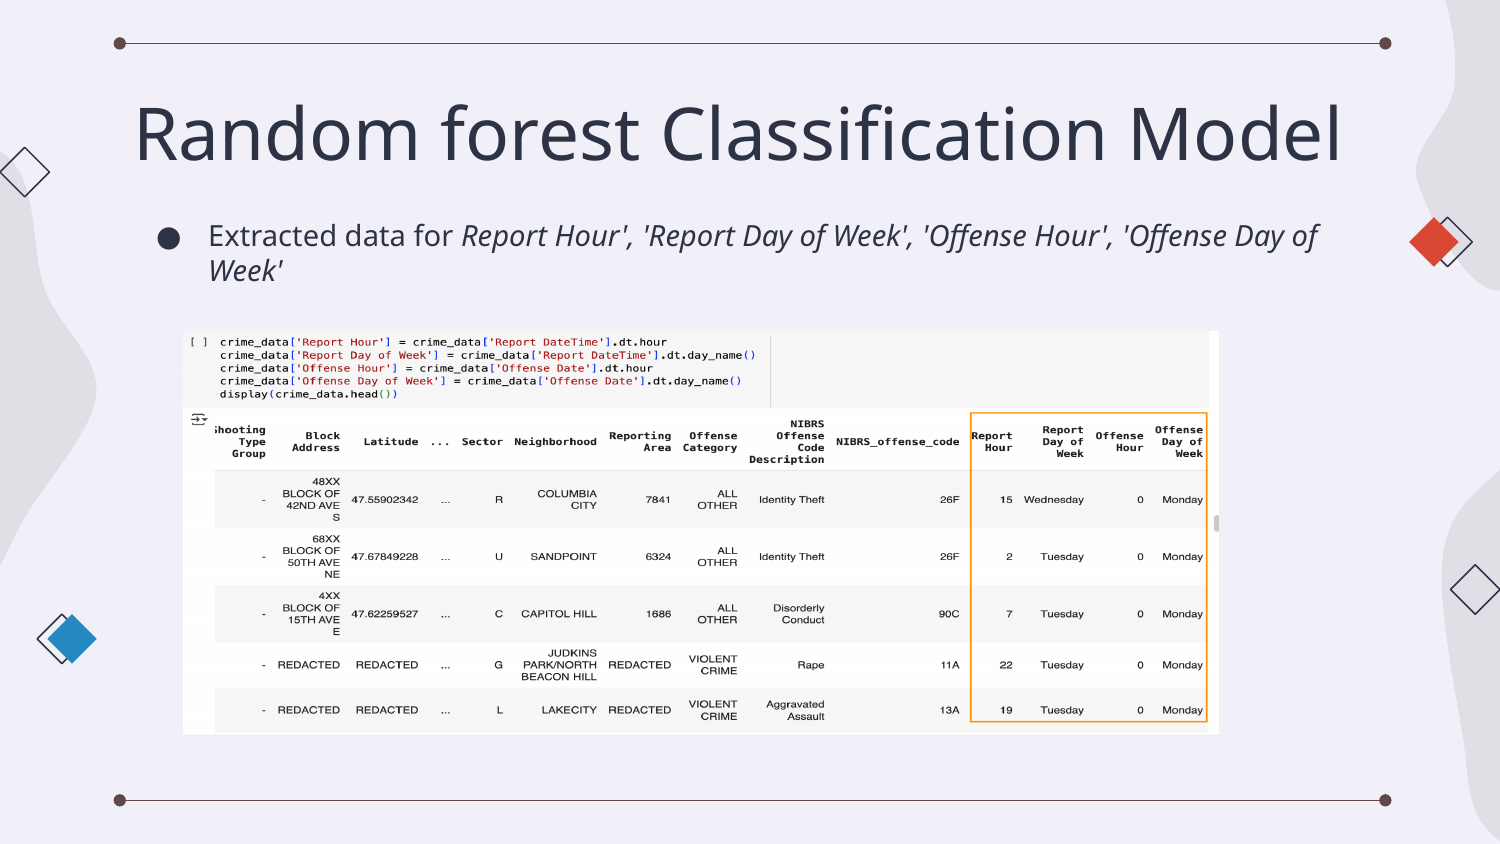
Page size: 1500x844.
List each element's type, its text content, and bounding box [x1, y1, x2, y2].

text_box Extracted data for Report Hour', 'Report Day of Week', 'Offense Hour', 'Offense Day of Week' [118, 202, 1347, 303]
picture [183, 331, 1220, 737]
title Random forest Classification Model [118, 72, 1382, 167]
